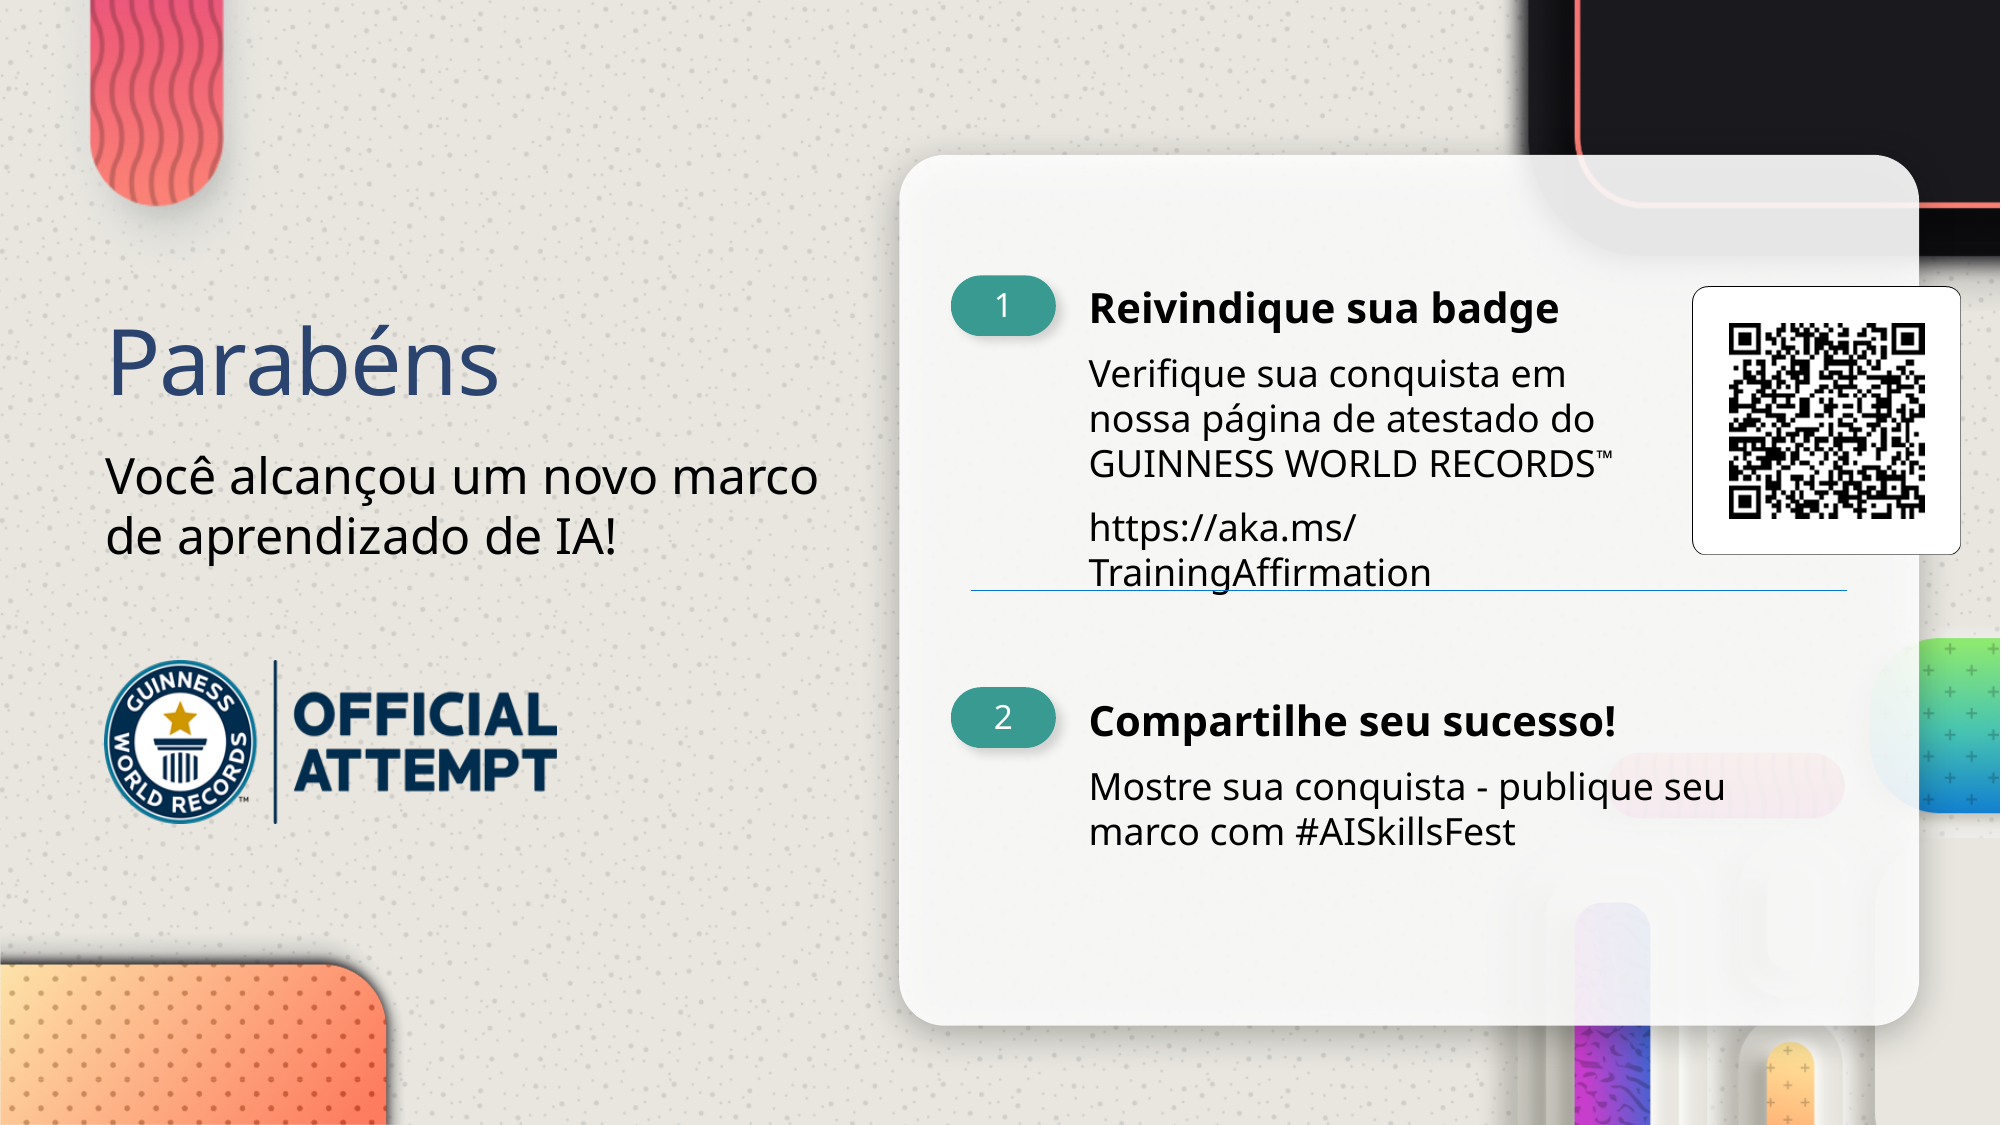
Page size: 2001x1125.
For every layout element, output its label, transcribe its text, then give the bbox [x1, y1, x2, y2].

title Parabéns [105, 324, 763, 416]
text_box 1 [950, 274, 1057, 337]
text_box 2 [950, 686, 1057, 749]
picture [0, 0, 2000, 1125]
text_box Você alcançou um novo marco de aprendizado de IA! [105, 444, 851, 565]
text_box [898, 153, 1920, 1027]
text_box Compartilhe seu sucesso! Mostre sua conquista - publique seu marco com #AISkillsFest [1073, 687, 1848, 861]
text_box Reivindique sua badge Verifique sua conquista em nossa página de atestado do GUINNESS WORLD RECORDS™ https://aka.ms/TrainingAffirmation [1073, 591, 1695, 602]
text_box Reivindique sua badge Verifique sua conquista em nossa página de atestado do GUINNESS WORLD RECORDS™ https://aka.ms/TrainingAffirmation [1073, 273, 1695, 590]
